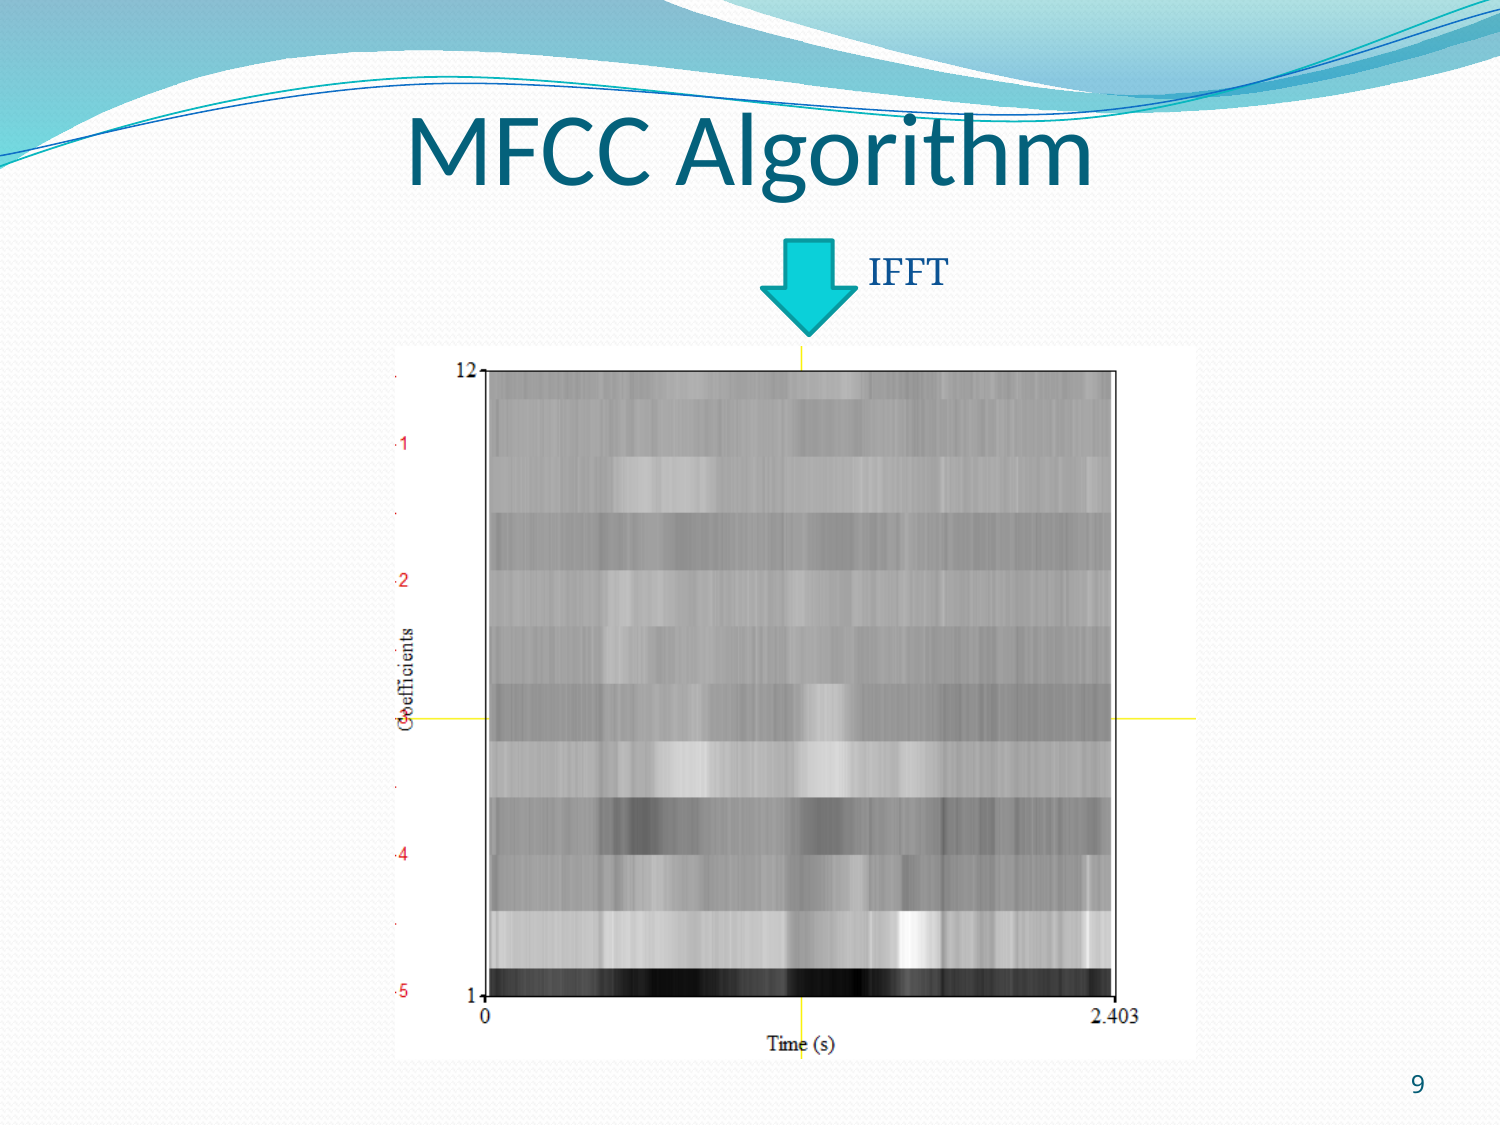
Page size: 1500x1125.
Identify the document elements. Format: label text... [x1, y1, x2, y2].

slide_number 9 [1299, 1042, 1425, 1103]
text_box [759, 238, 853, 338]
picture [395, 346, 1197, 1059]
title MFCC Algorithm [75, 19, 1426, 207]
text_box IFFT [853, 240, 1459, 301]
